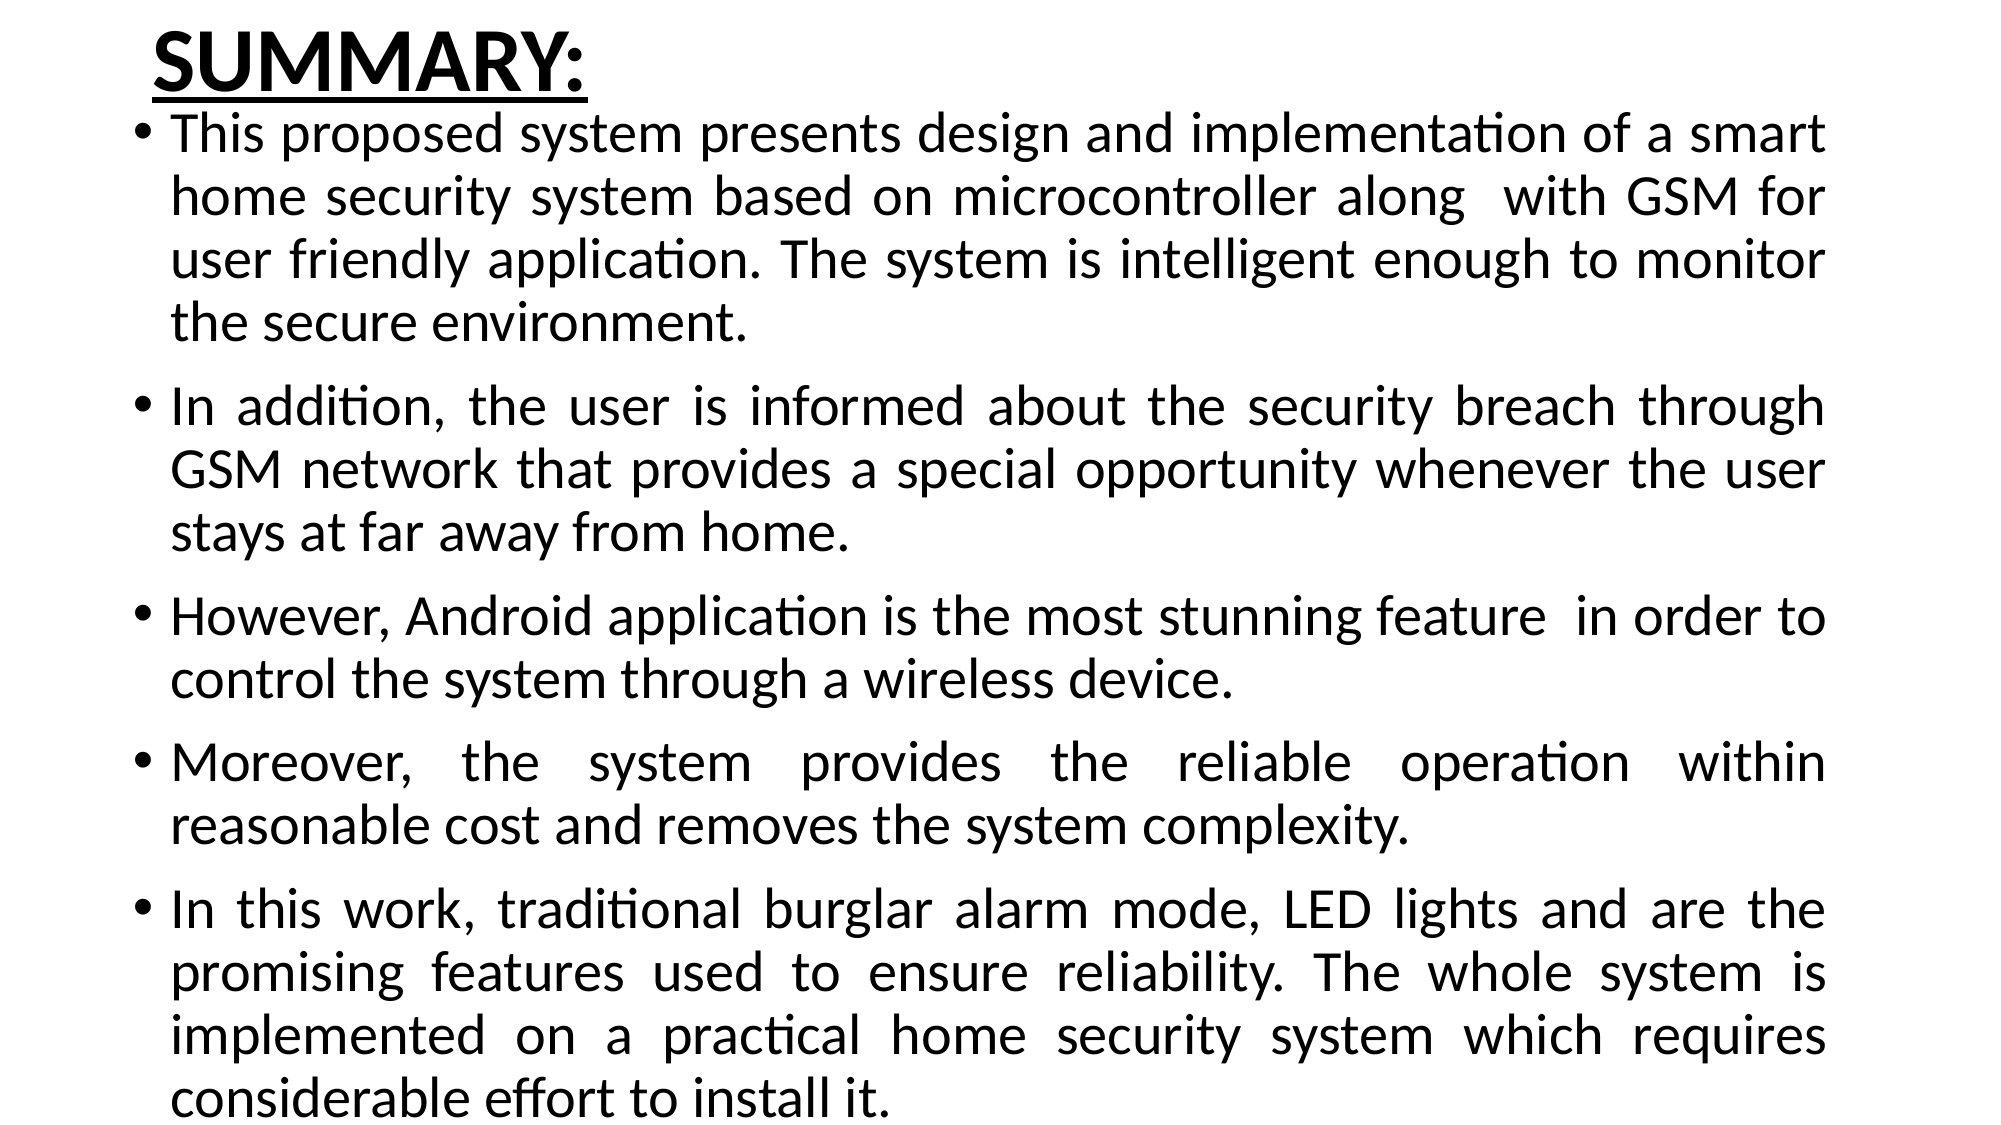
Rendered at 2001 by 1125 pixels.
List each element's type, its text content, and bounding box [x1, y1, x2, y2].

title SUMMARY: [137, 0, 1878, 125]
list This proposed system presents design and implementation of a smart home security system based on microcontroller along with GSM for user friendly application. The system is intelligent enough to monitor the secure environment. In addition, the user is informed about the security breach through GSM network that provides a special opportunity whenever the user stays at far away from home. However, Android application is the most stunning feature in order to control the system through a wireless device. Moreover, the system provides the reliable operation within reasonable cost and removes the system complexity. In this work, traditional burglar alarm mode, LED lights and are the promising features used to ensure reliability. The whole system is implemented on a practical home security system which requires considerable effort to install it. [117, 94, 1843, 1125]
